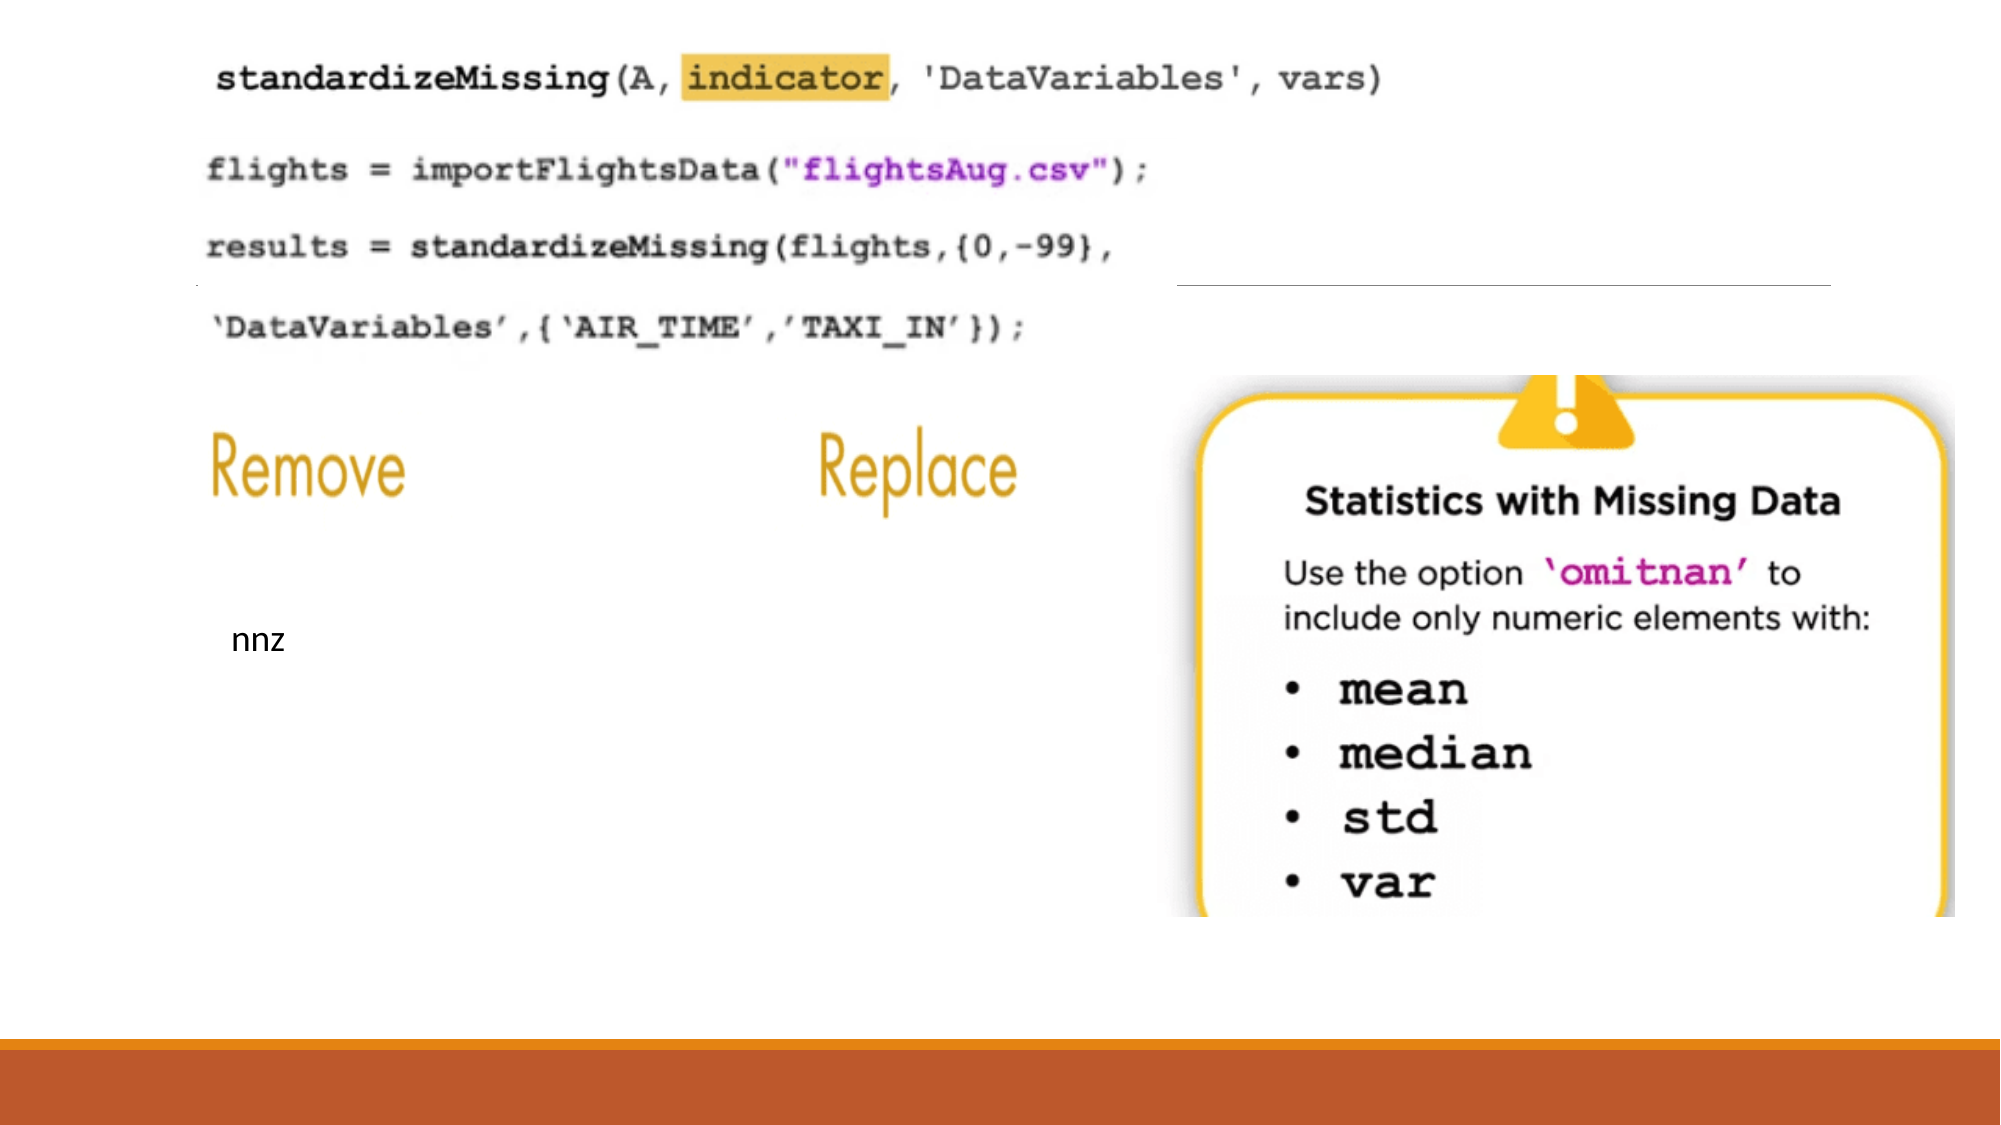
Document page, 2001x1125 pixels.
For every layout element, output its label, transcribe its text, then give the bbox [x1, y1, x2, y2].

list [1155, 375, 1956, 917]
picture [197, 136, 1177, 531]
text_box nnz [216, 606, 1033, 667]
picture [197, 35, 1399, 130]
